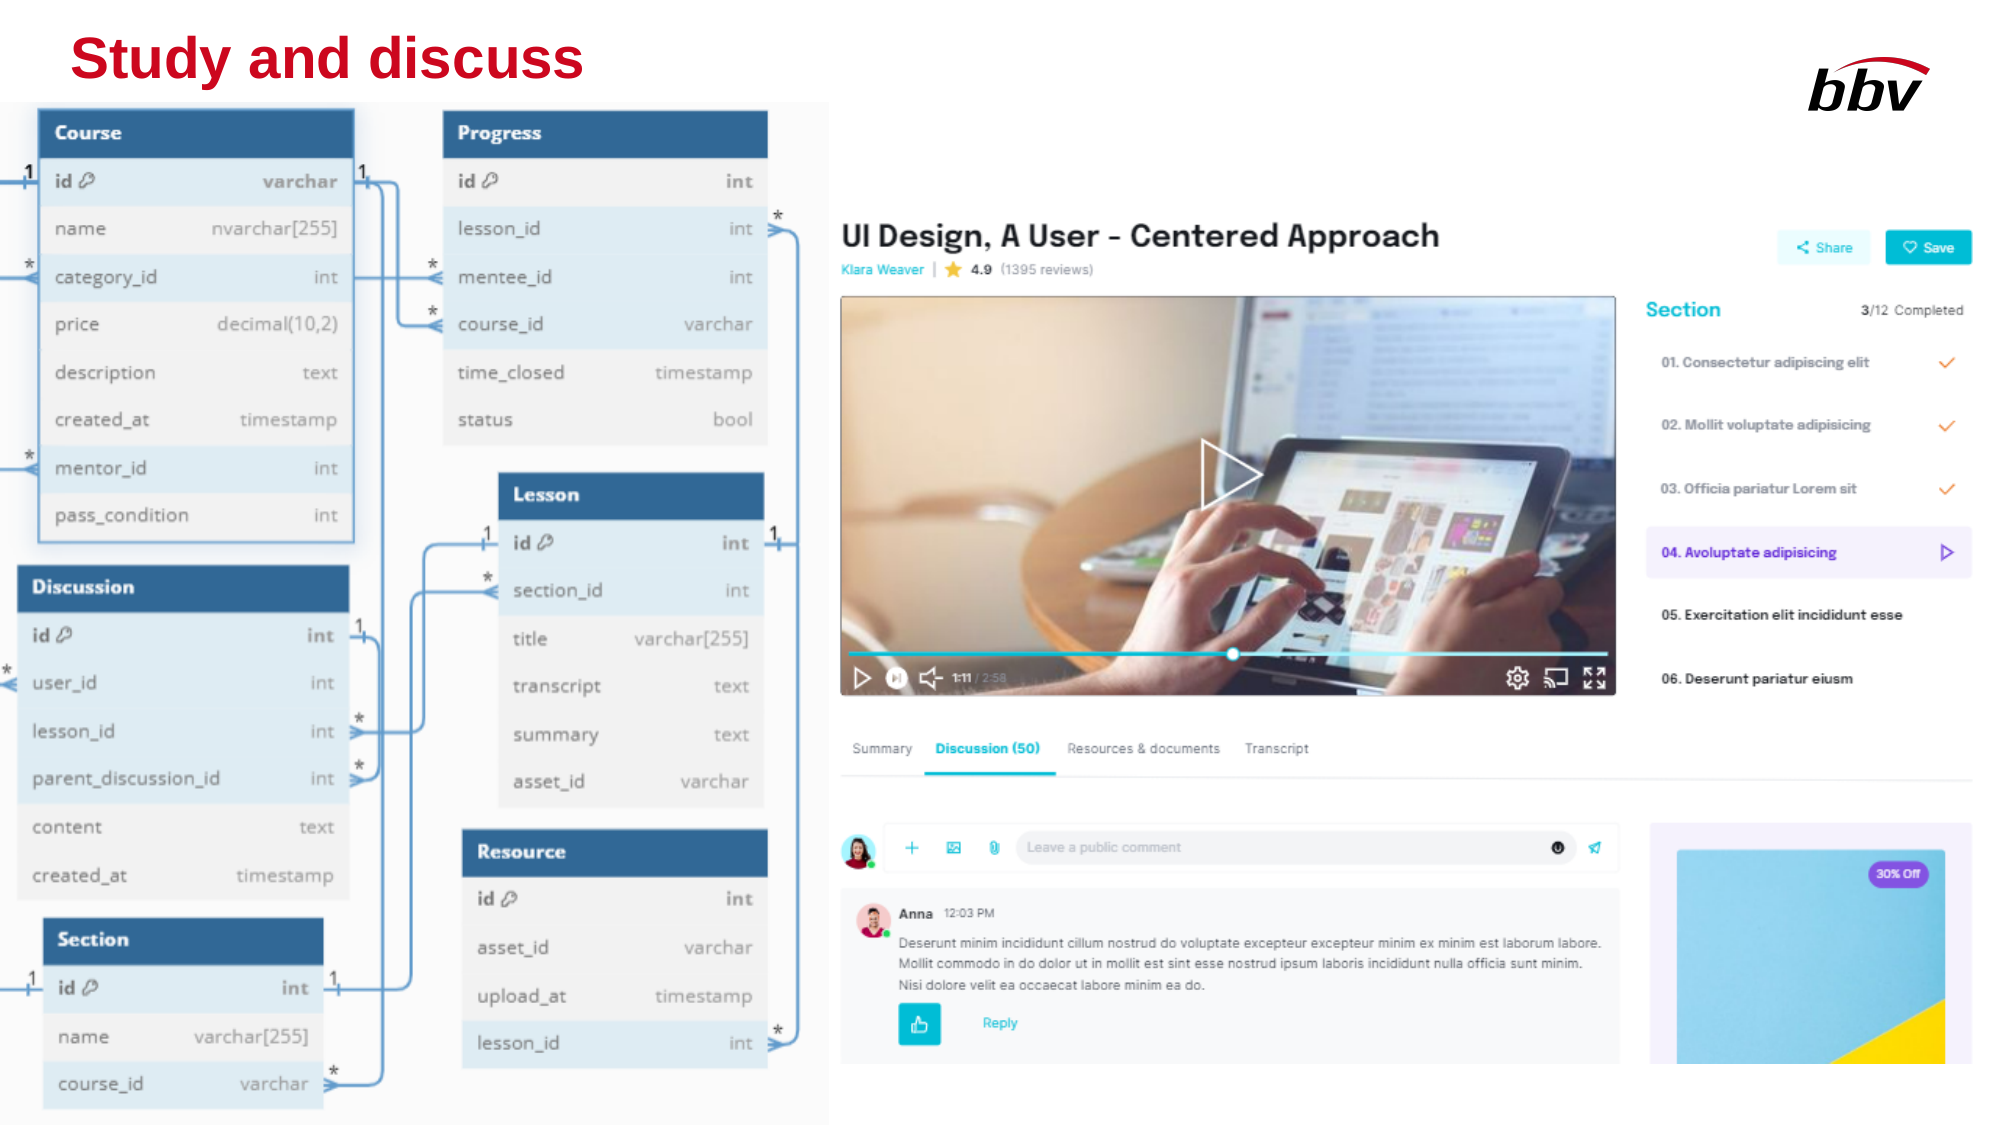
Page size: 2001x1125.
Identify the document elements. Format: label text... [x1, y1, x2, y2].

picture [1808, 57, 1930, 111]
title Study and discuss [70, 0, 1666, 181]
picture [0, 102, 829, 1125]
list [838, 199, 1986, 1064]
